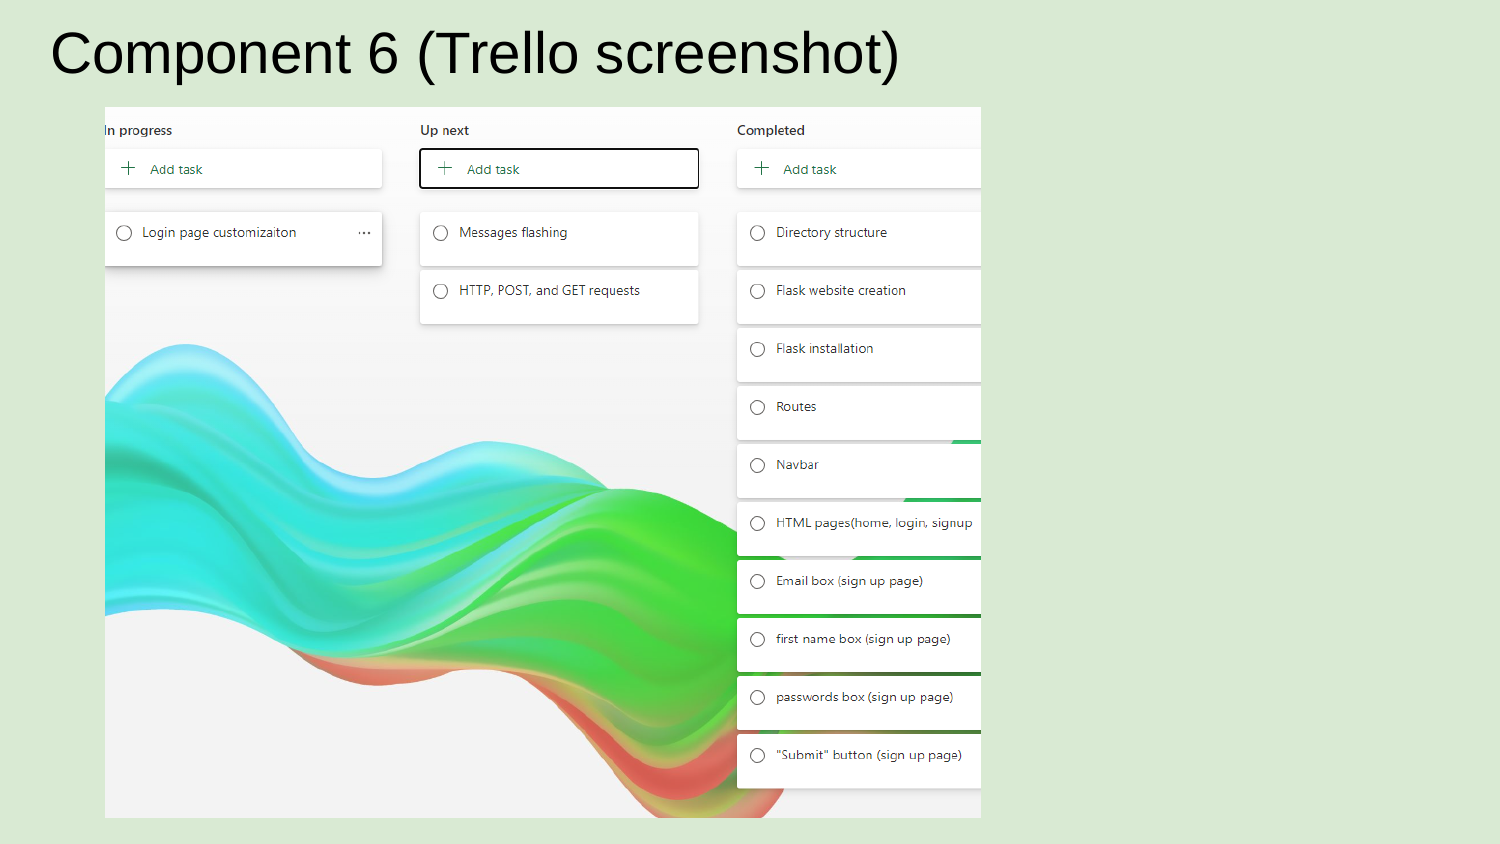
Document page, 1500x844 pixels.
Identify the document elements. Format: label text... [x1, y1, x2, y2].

picture [105, 107, 981, 818]
title Component 6 (Trello screenshot) [35, 0, 1433, 95]
